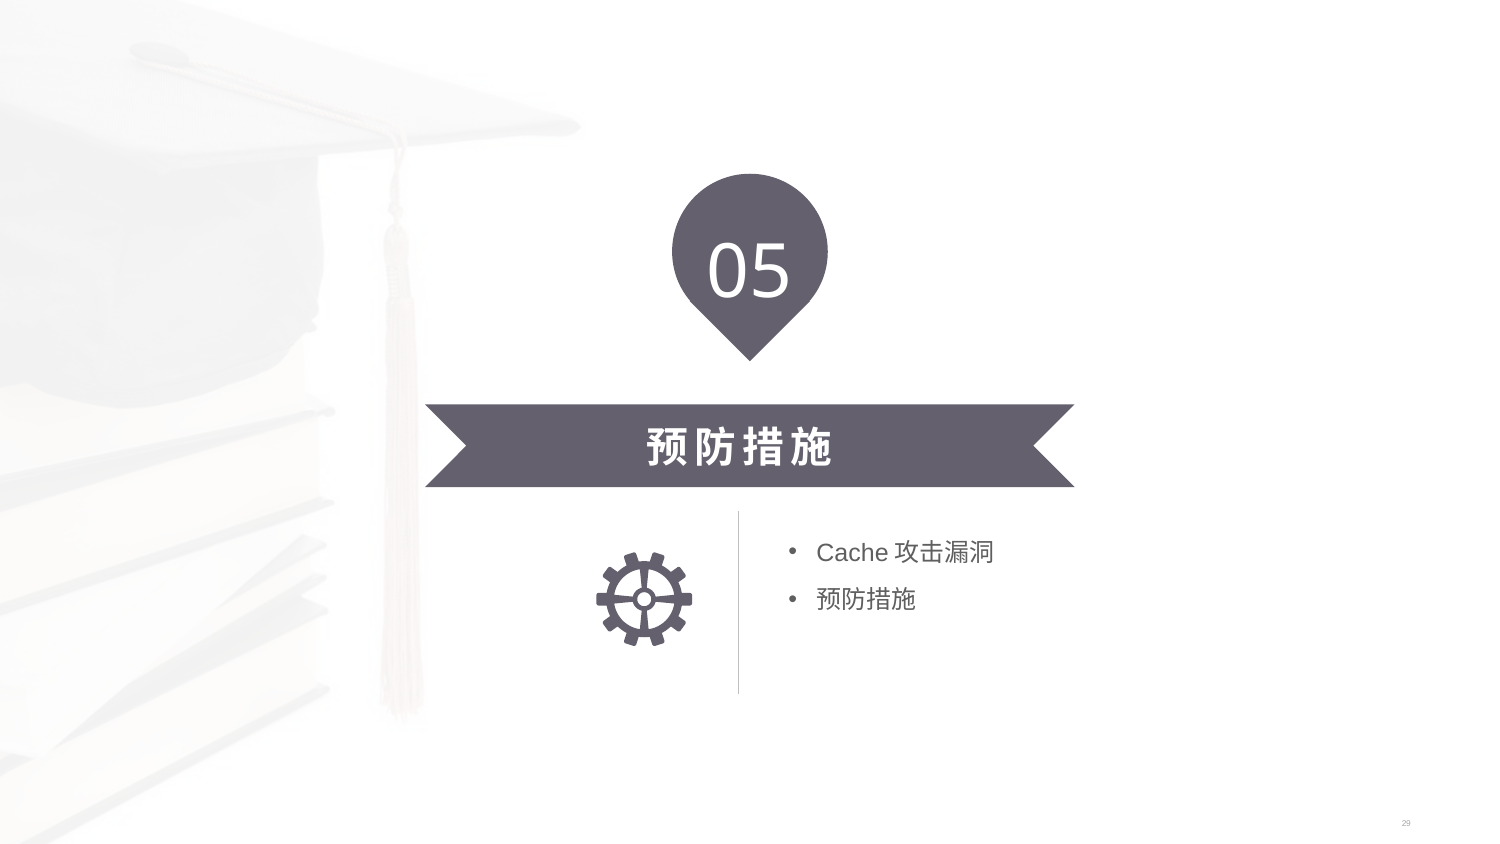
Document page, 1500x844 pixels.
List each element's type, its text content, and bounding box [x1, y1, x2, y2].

text_box [596, 552, 693, 647]
text_box 05 [671, 172, 829, 363]
text_box 预防措施 [480, 412, 999, 478]
text_box [422, 403, 1078, 489]
text_box Cache攻击漏洞 [773, 528, 1057, 574]
text_box 预防措施 [773, 576, 1057, 622]
